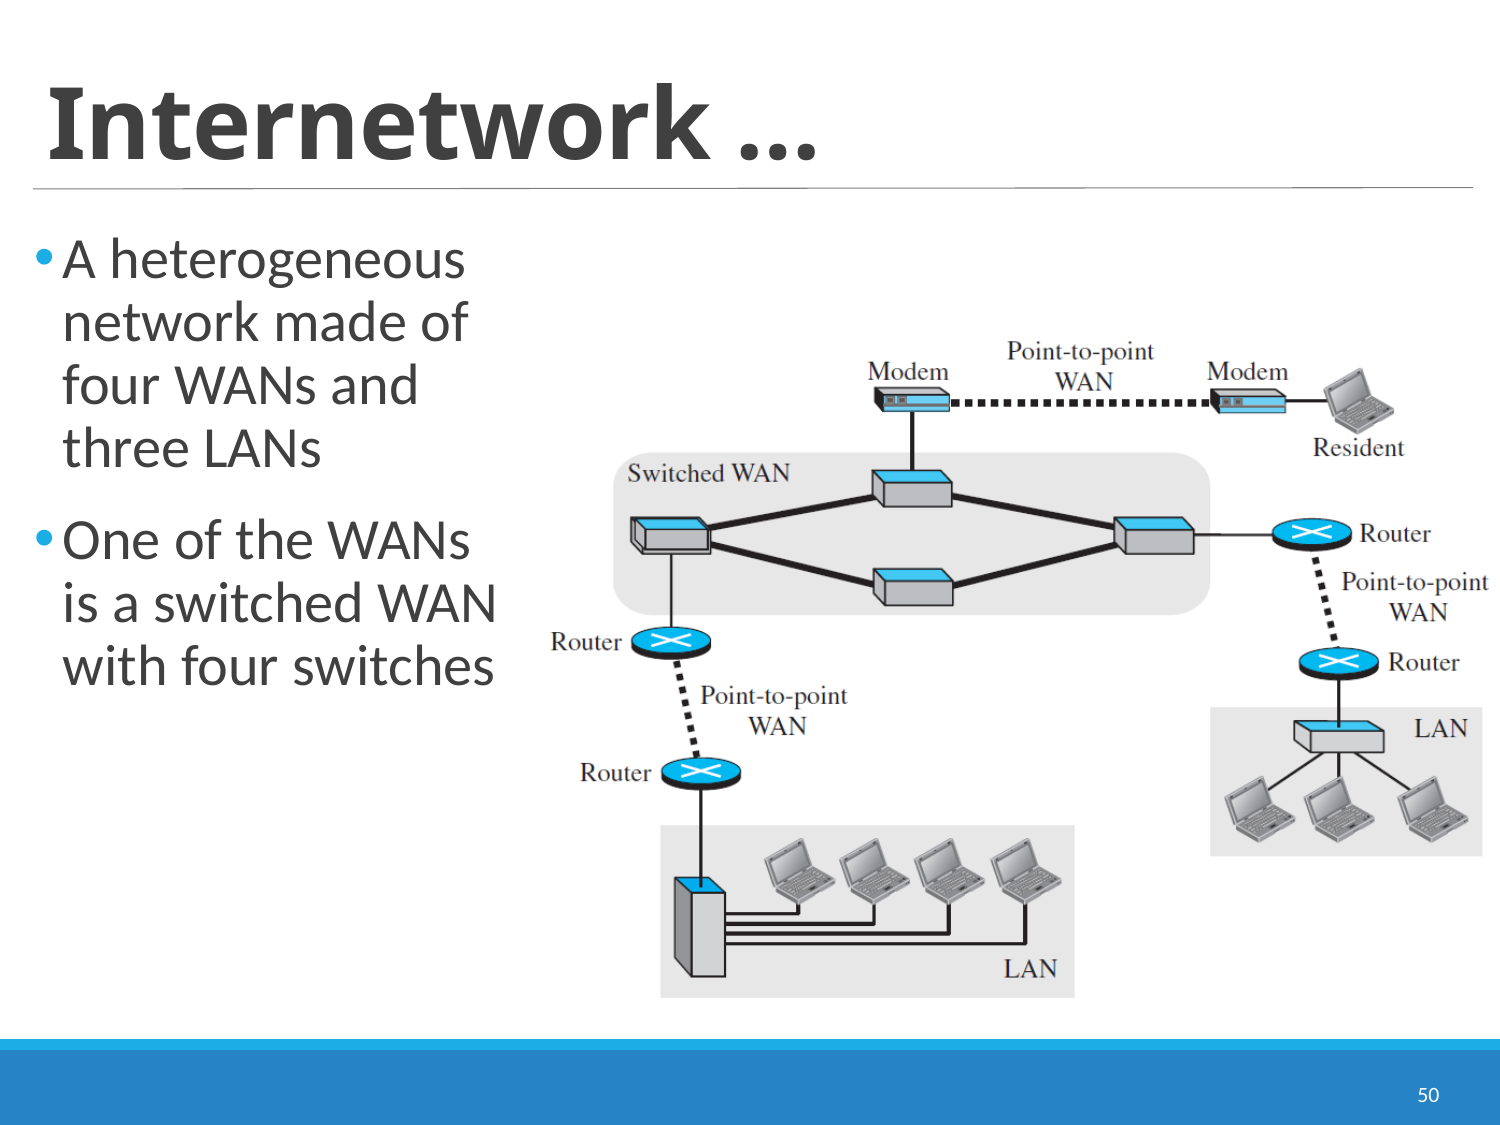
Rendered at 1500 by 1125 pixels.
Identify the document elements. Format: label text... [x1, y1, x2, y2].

picture [524, 336, 1490, 1013]
title Internetwork … [32, 37, 1473, 188]
list A heterogeneous network made of four WANs and three LANs One of the WANs is a switched WAN with four switches [24, 220, 513, 963]
